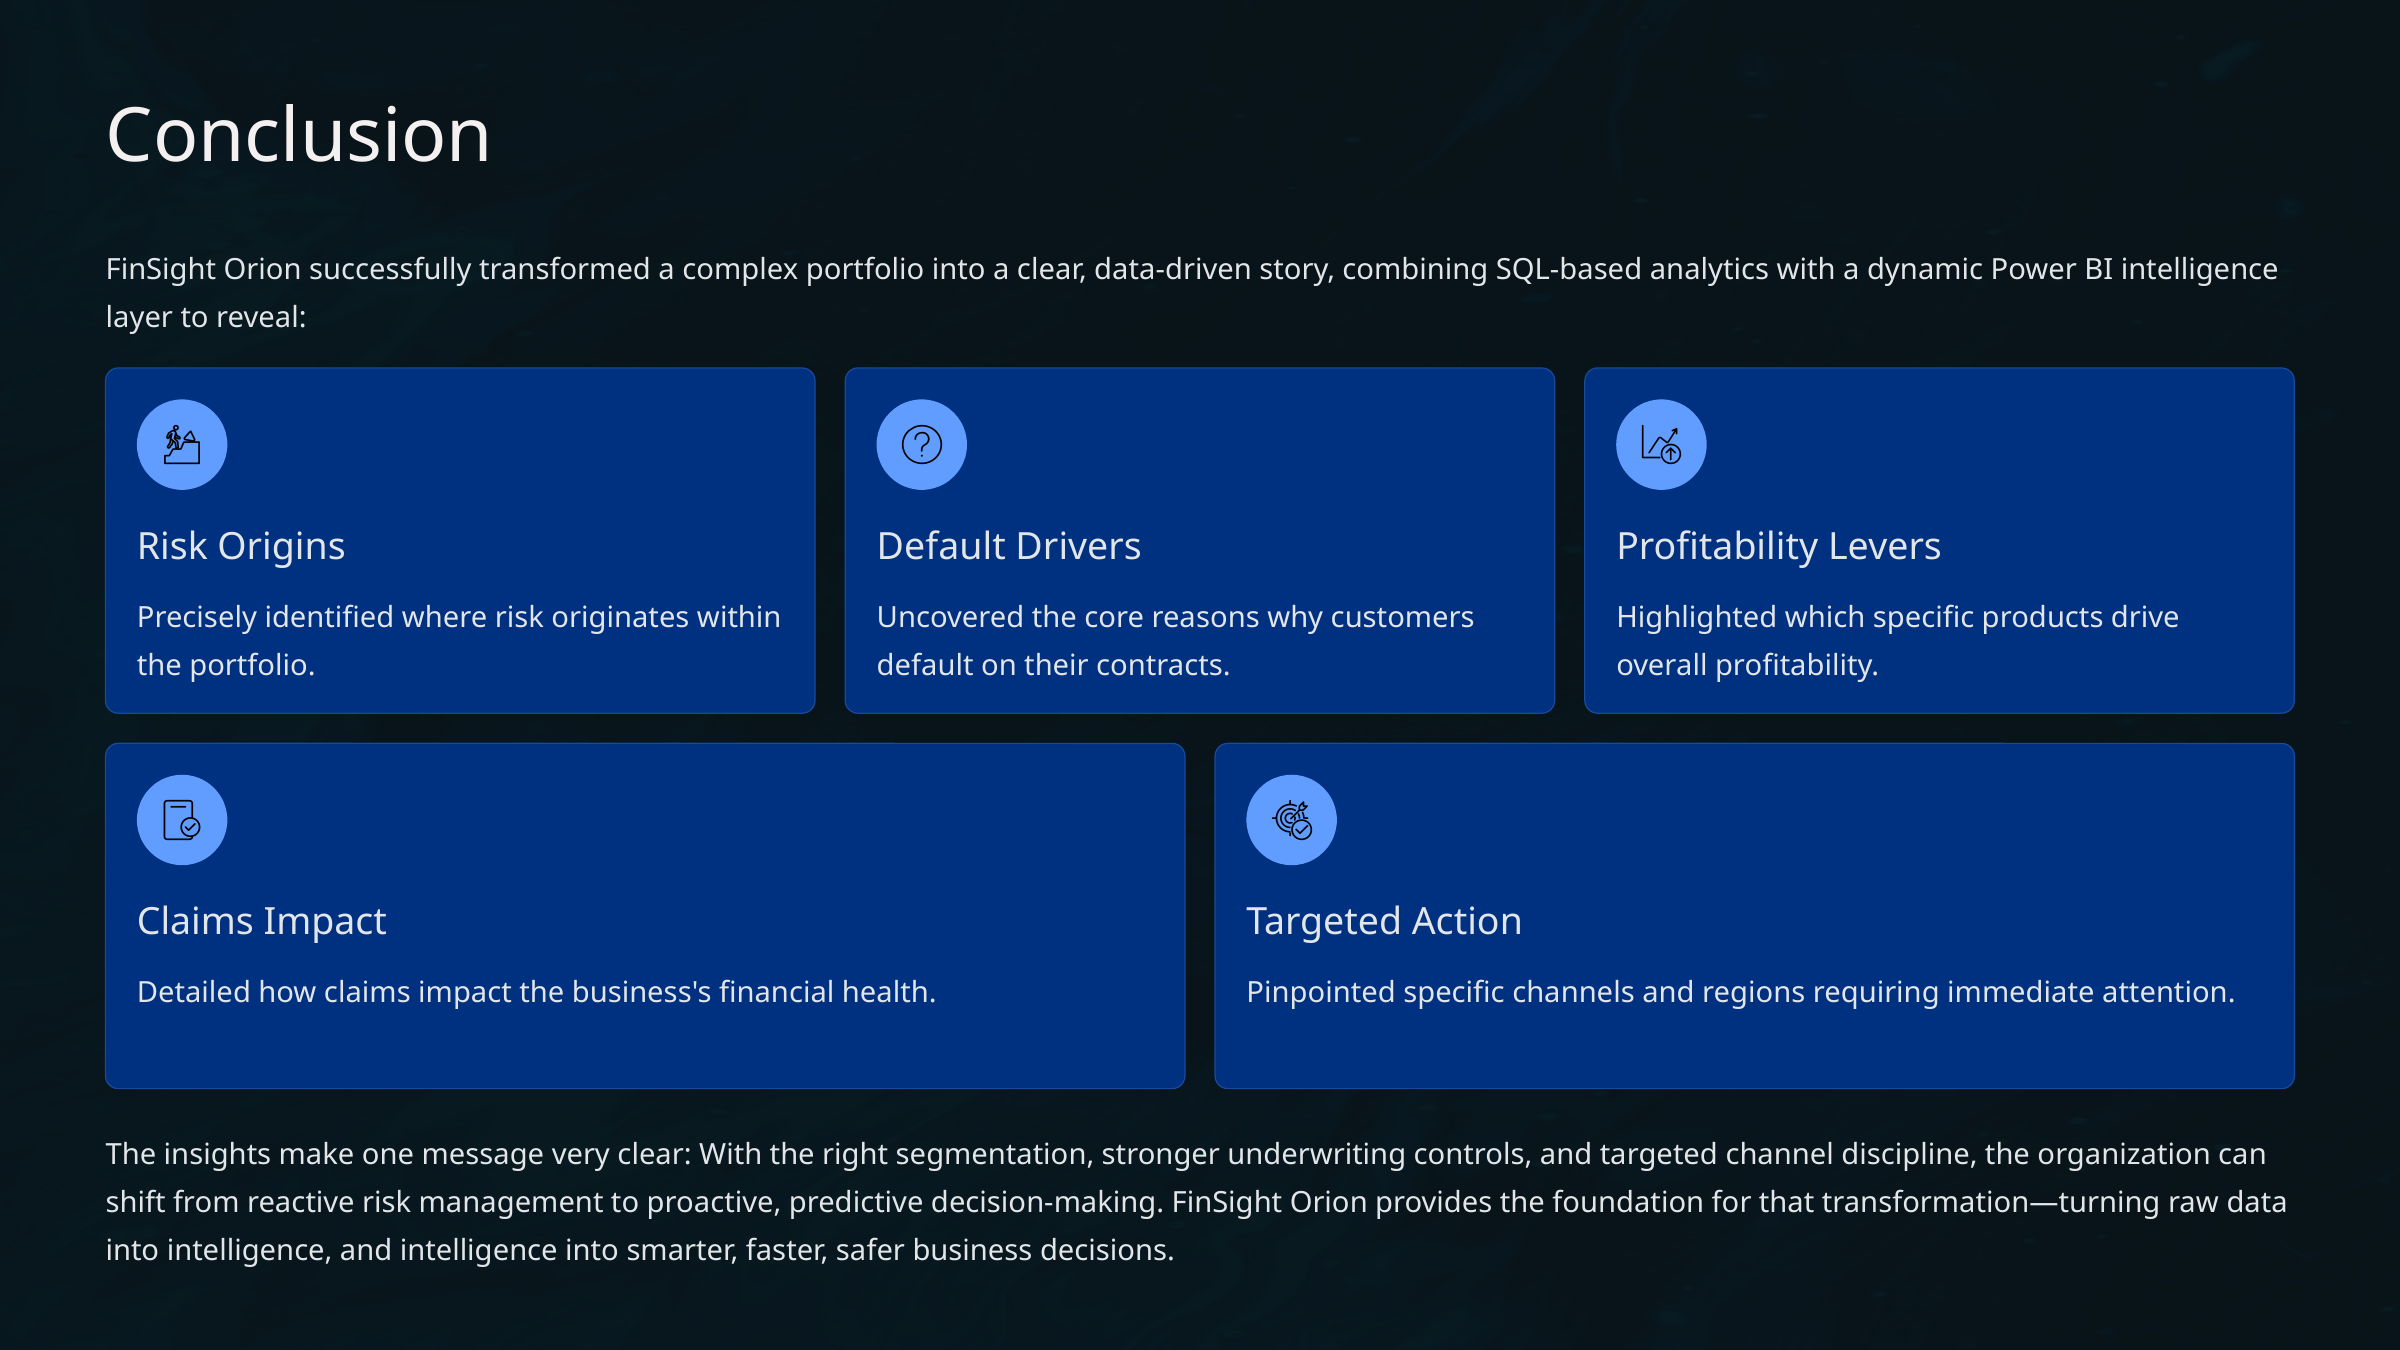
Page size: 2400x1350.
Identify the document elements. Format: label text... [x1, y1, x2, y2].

text_box [845, 367, 1555, 714]
text_box Claims Impact [136, 895, 514, 943]
text_box [1616, 399, 1707, 490]
text_box [105, 367, 816, 714]
text_box [136, 399, 228, 490]
text_box Conclusion [105, 82, 860, 178]
text_box Uncovered the core reasons why customers default on their contracts. [876, 585, 1524, 682]
text_box FinSight Orion successfully transformed a complex portfolio into a clear, data-driven story, combining SQL-based analytics with a dynamic Power BI intelligence layer to reveal: [105, 237, 2295, 335]
text_box Default Drivers [876, 520, 1254, 568]
text_box [136, 774, 228, 866]
picture [1641, 424, 1682, 465]
picture [901, 424, 943, 465]
text_box Precisely identified where risk originates within the portfolio. [136, 585, 784, 682]
picture [161, 799, 203, 841]
text_box [1246, 774, 1337, 866]
text_box Profitability Levers [1616, 520, 1994, 568]
text_box [1584, 367, 2295, 714]
picture [1271, 799, 1313, 841]
text_box [876, 399, 968, 490]
text_box [105, 743, 1185, 1089]
text_box [1215, 743, 2295, 1089]
text_box Detailed how claims impact the business's financial health. [136, 960, 1154, 1009]
text_box Highlighted which specific products drive overall profitability. [1616, 585, 2263, 682]
text_box The insights make one message very clear: With the right segmentation, stronger underwriting controls, and targeted channel discipline, the organization can shift from reactive risk management to proactive, predictive decision-making. FinSight Orion provides the foundation for that transformation—turning raw data into intelligence, and intelligence into smarter, faster, safer business decisions. [105, 1122, 2295, 1268]
text_box Risk Origins [136, 520, 514, 568]
text_box Pinpointed specific channels and regions requiring immediate attention. [1246, 960, 2263, 1058]
text_box Targeted Action [1246, 895, 1624, 943]
picture [161, 424, 203, 465]
